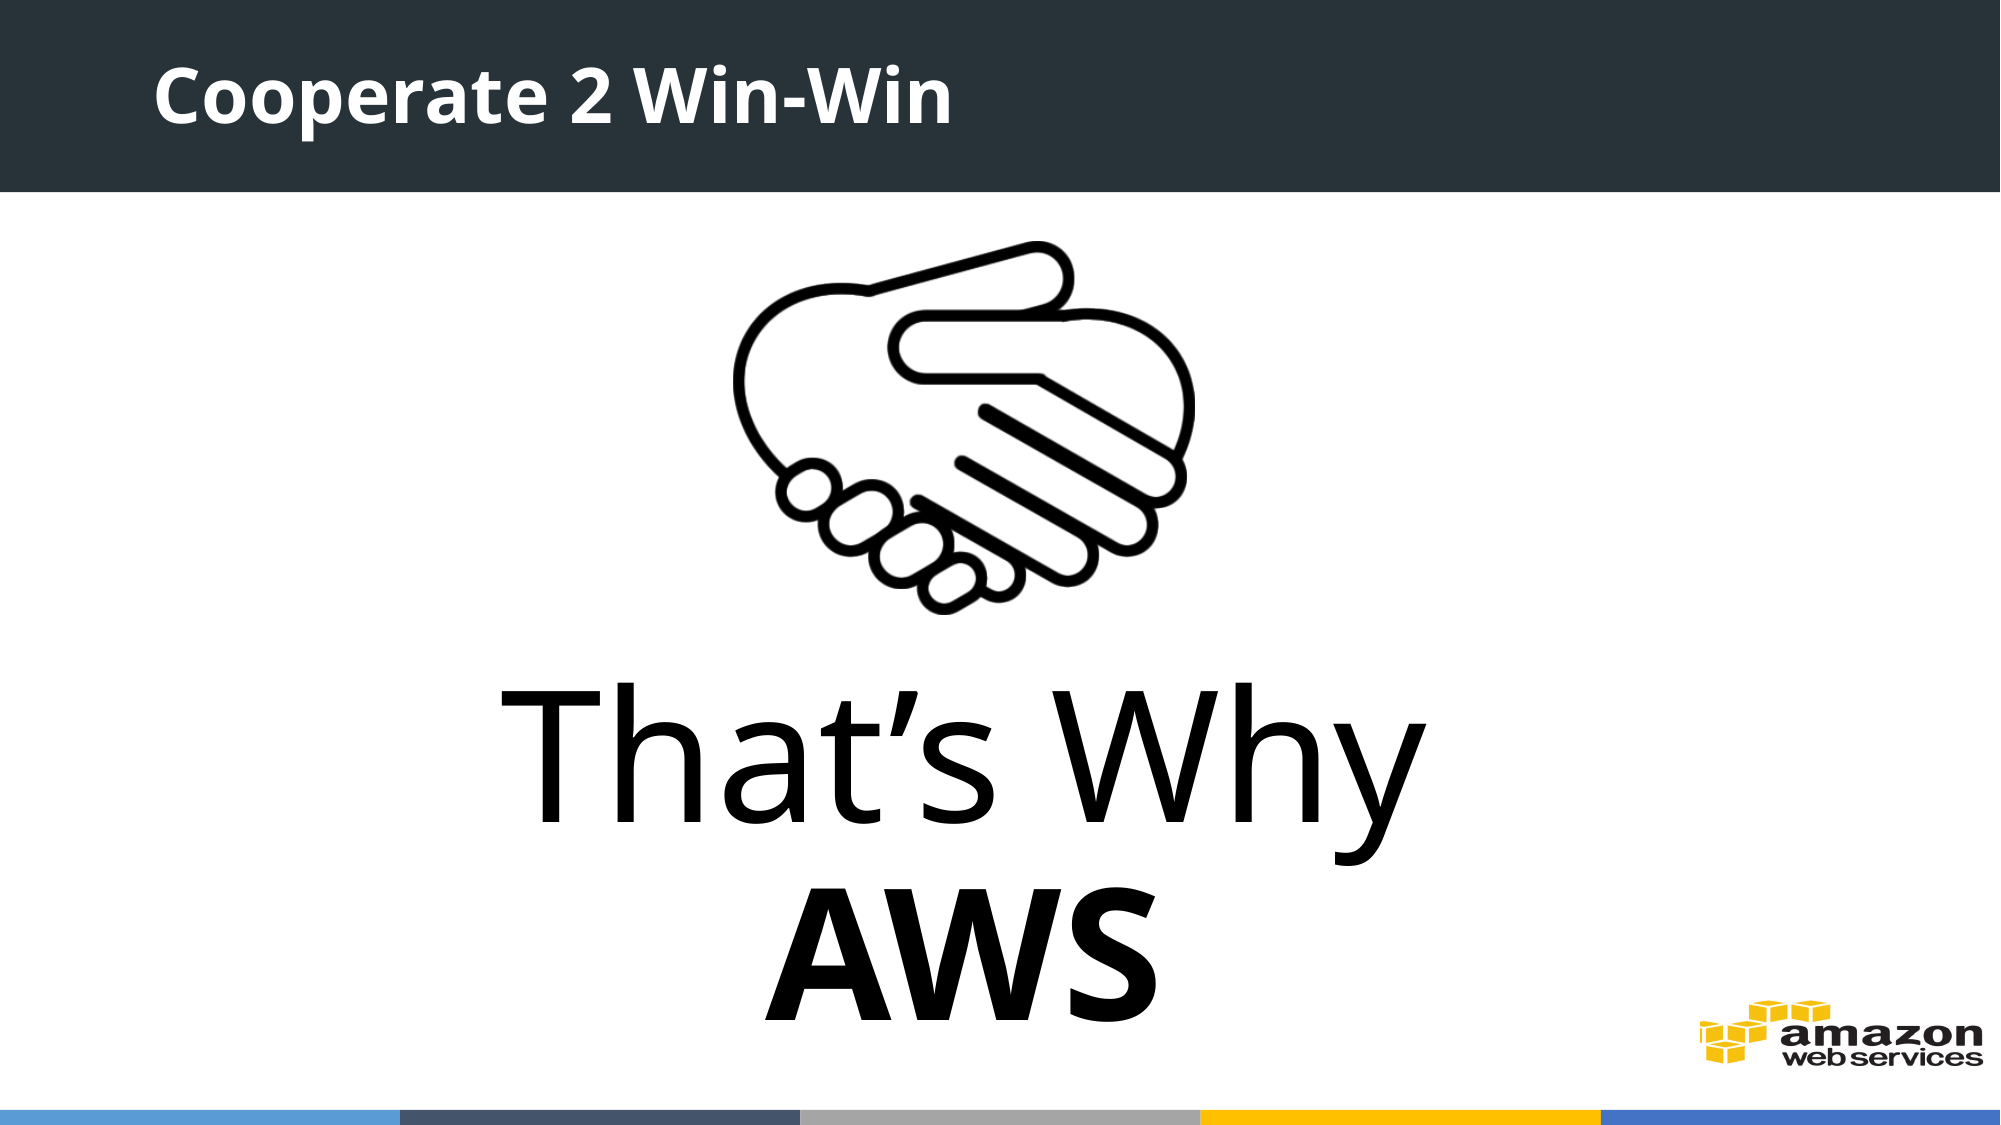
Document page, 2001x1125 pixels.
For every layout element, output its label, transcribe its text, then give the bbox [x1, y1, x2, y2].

text_box That’s Why AWS [291, 709, 1638, 1031]
title Cooperate 2 Win-Win [137, 40, 1863, 151]
picture [733, 241, 1195, 615]
picture [1698, 981, 1984, 1099]
